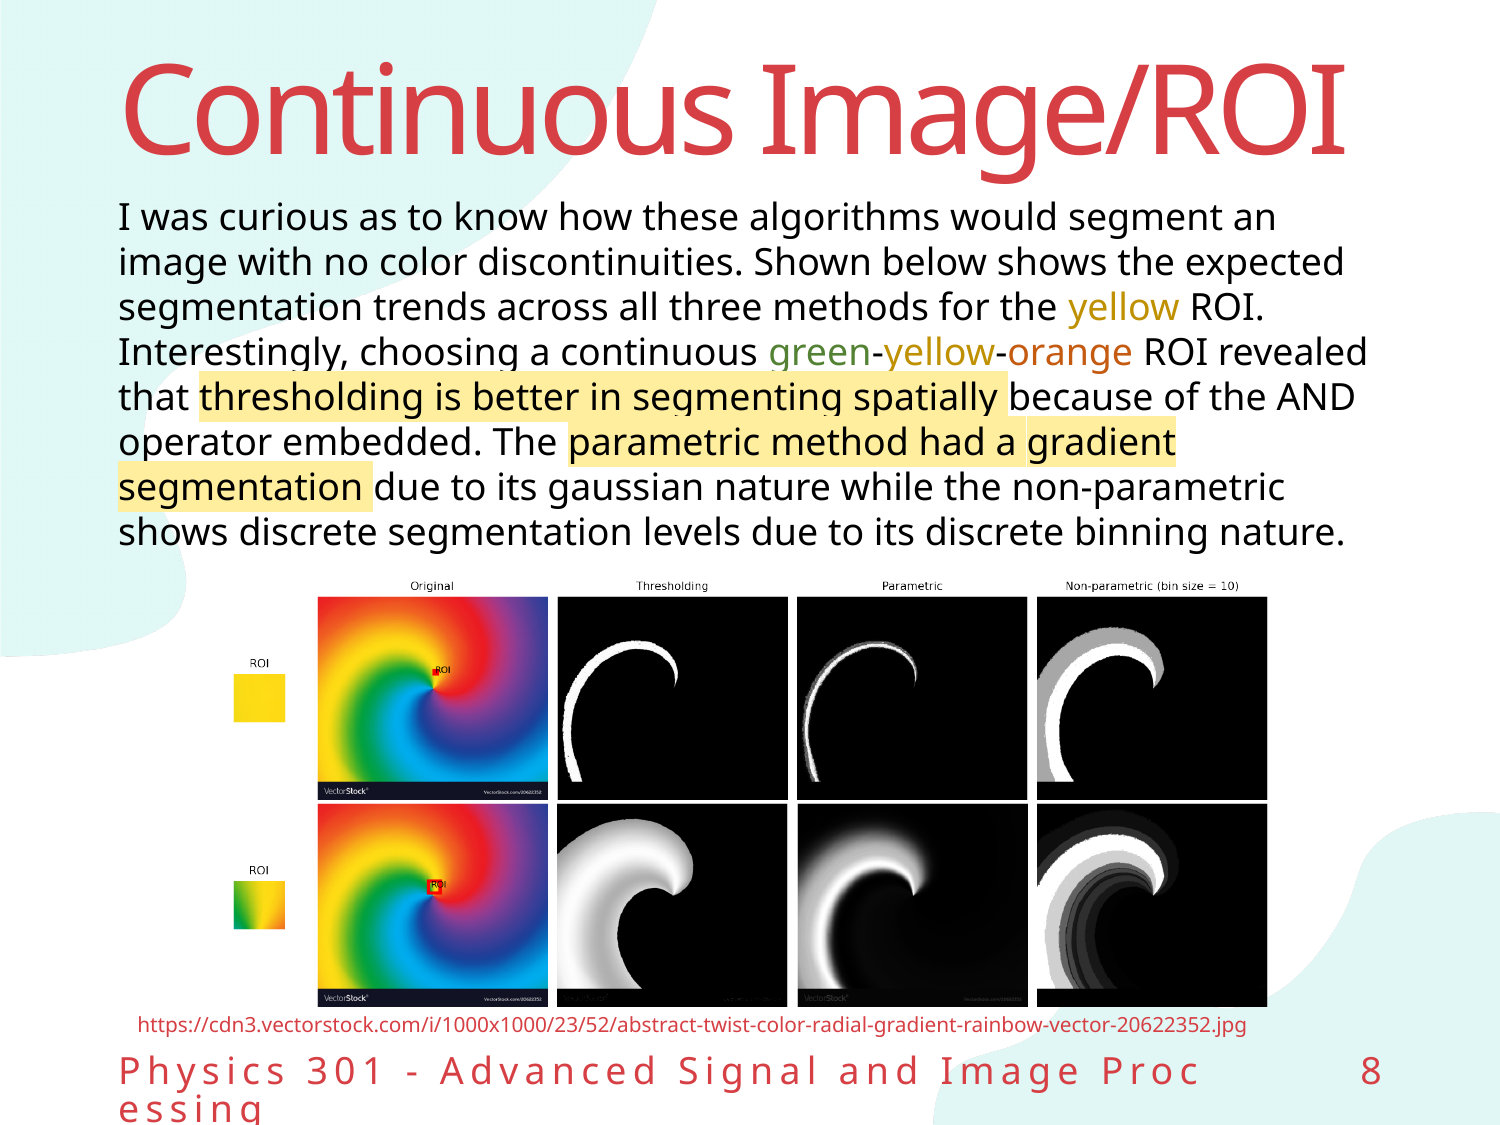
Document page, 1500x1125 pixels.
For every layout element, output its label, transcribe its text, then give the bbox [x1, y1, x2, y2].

text_box https://cdn3.vectorstock.com/i/1000x1000/23/52/abstract-twist-color-radial-gradient-rainbow-vector-20622352.jpg [122, 1001, 1275, 1044]
title Continuous Image/ROI [103, 59, 1397, 169]
list I was curious as to know how these algorithms would segment an image with no color discontinuities. Shown below shows the expected segmentation trends across all three methods for the yellow ROI. Interestingly, choosing a continuous green-yellow-orange ROI revealed that thresholding is better in segmenting spatially because of the AND operator embedded. The parametric method had a gradient segmentation due to its gaussian nature while the non-parametric shows discrete segmentation levels due to its discrete binning nature. [103, 185, 1397, 1014]
footer Physics 301 - Advanced Signal and Image Processing [103, 1042, 1222, 1103]
slide_number 8 [1244, 1042, 1397, 1103]
picture [1, 0, 750, 750]
picture [224, 478, 1500, 1125]
